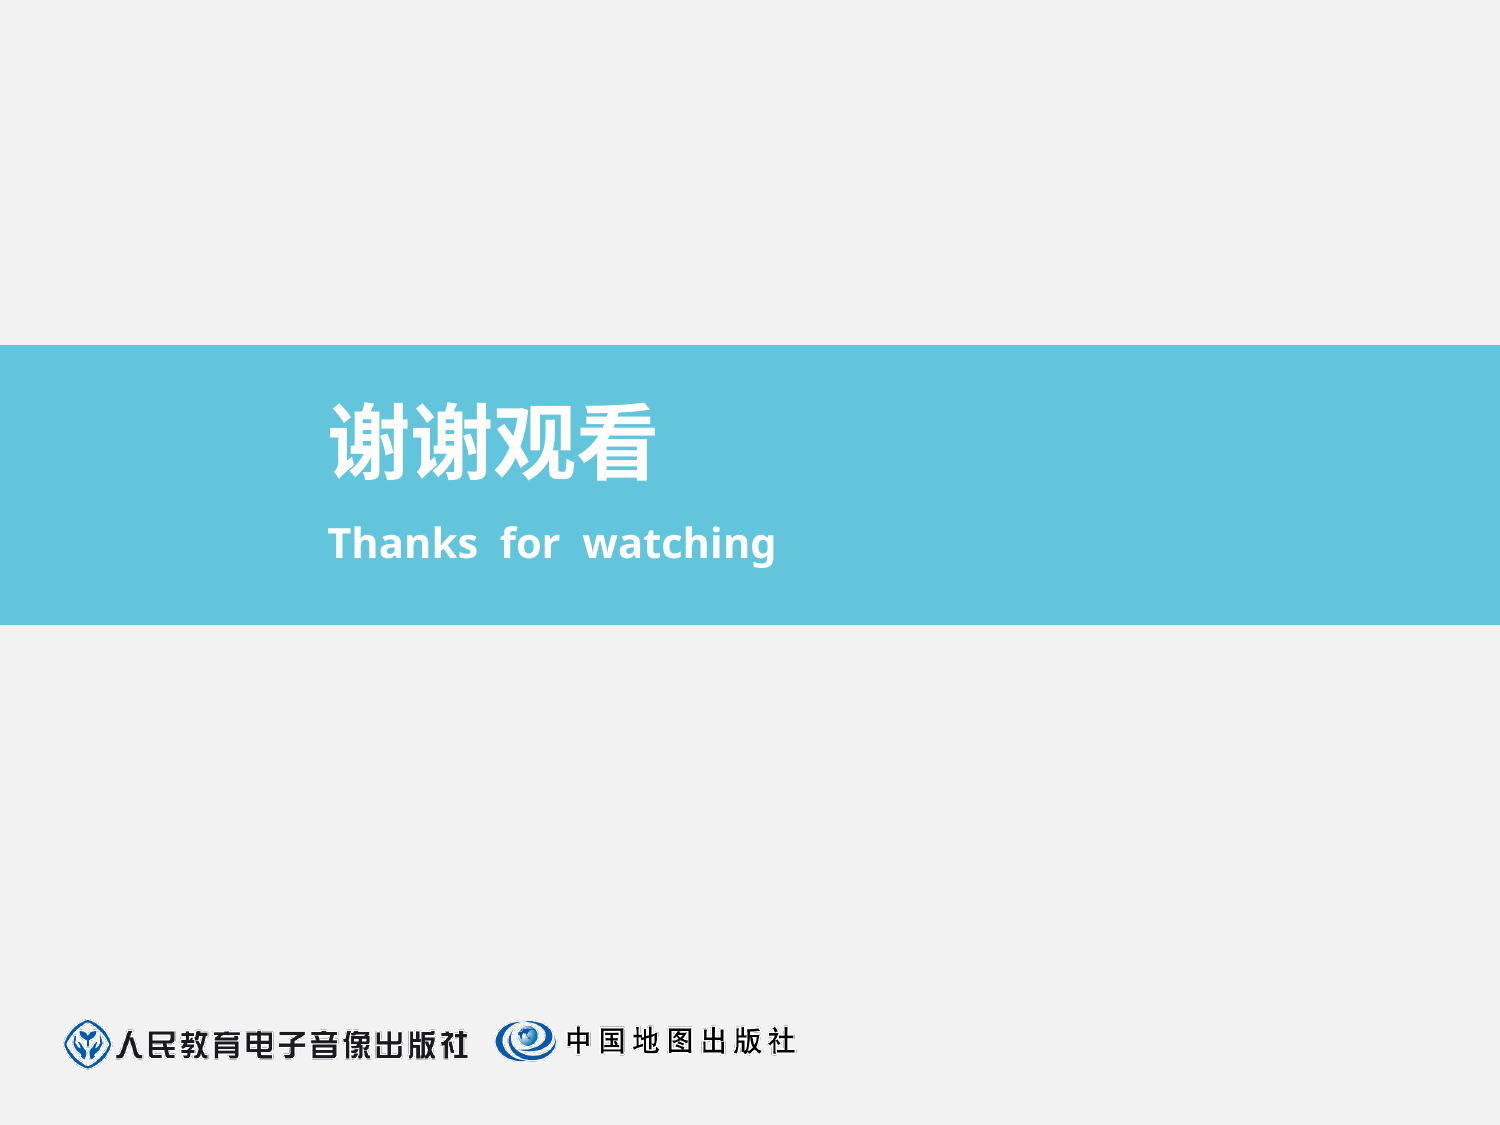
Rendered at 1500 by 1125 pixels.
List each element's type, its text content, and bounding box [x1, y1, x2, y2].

text_box [0, 344, 1500, 626]
picture [49, 1012, 869, 1070]
text_box Thanks for watching [312, 509, 1188, 574]
text_box 谢谢观看 [312, 382, 1188, 498]
